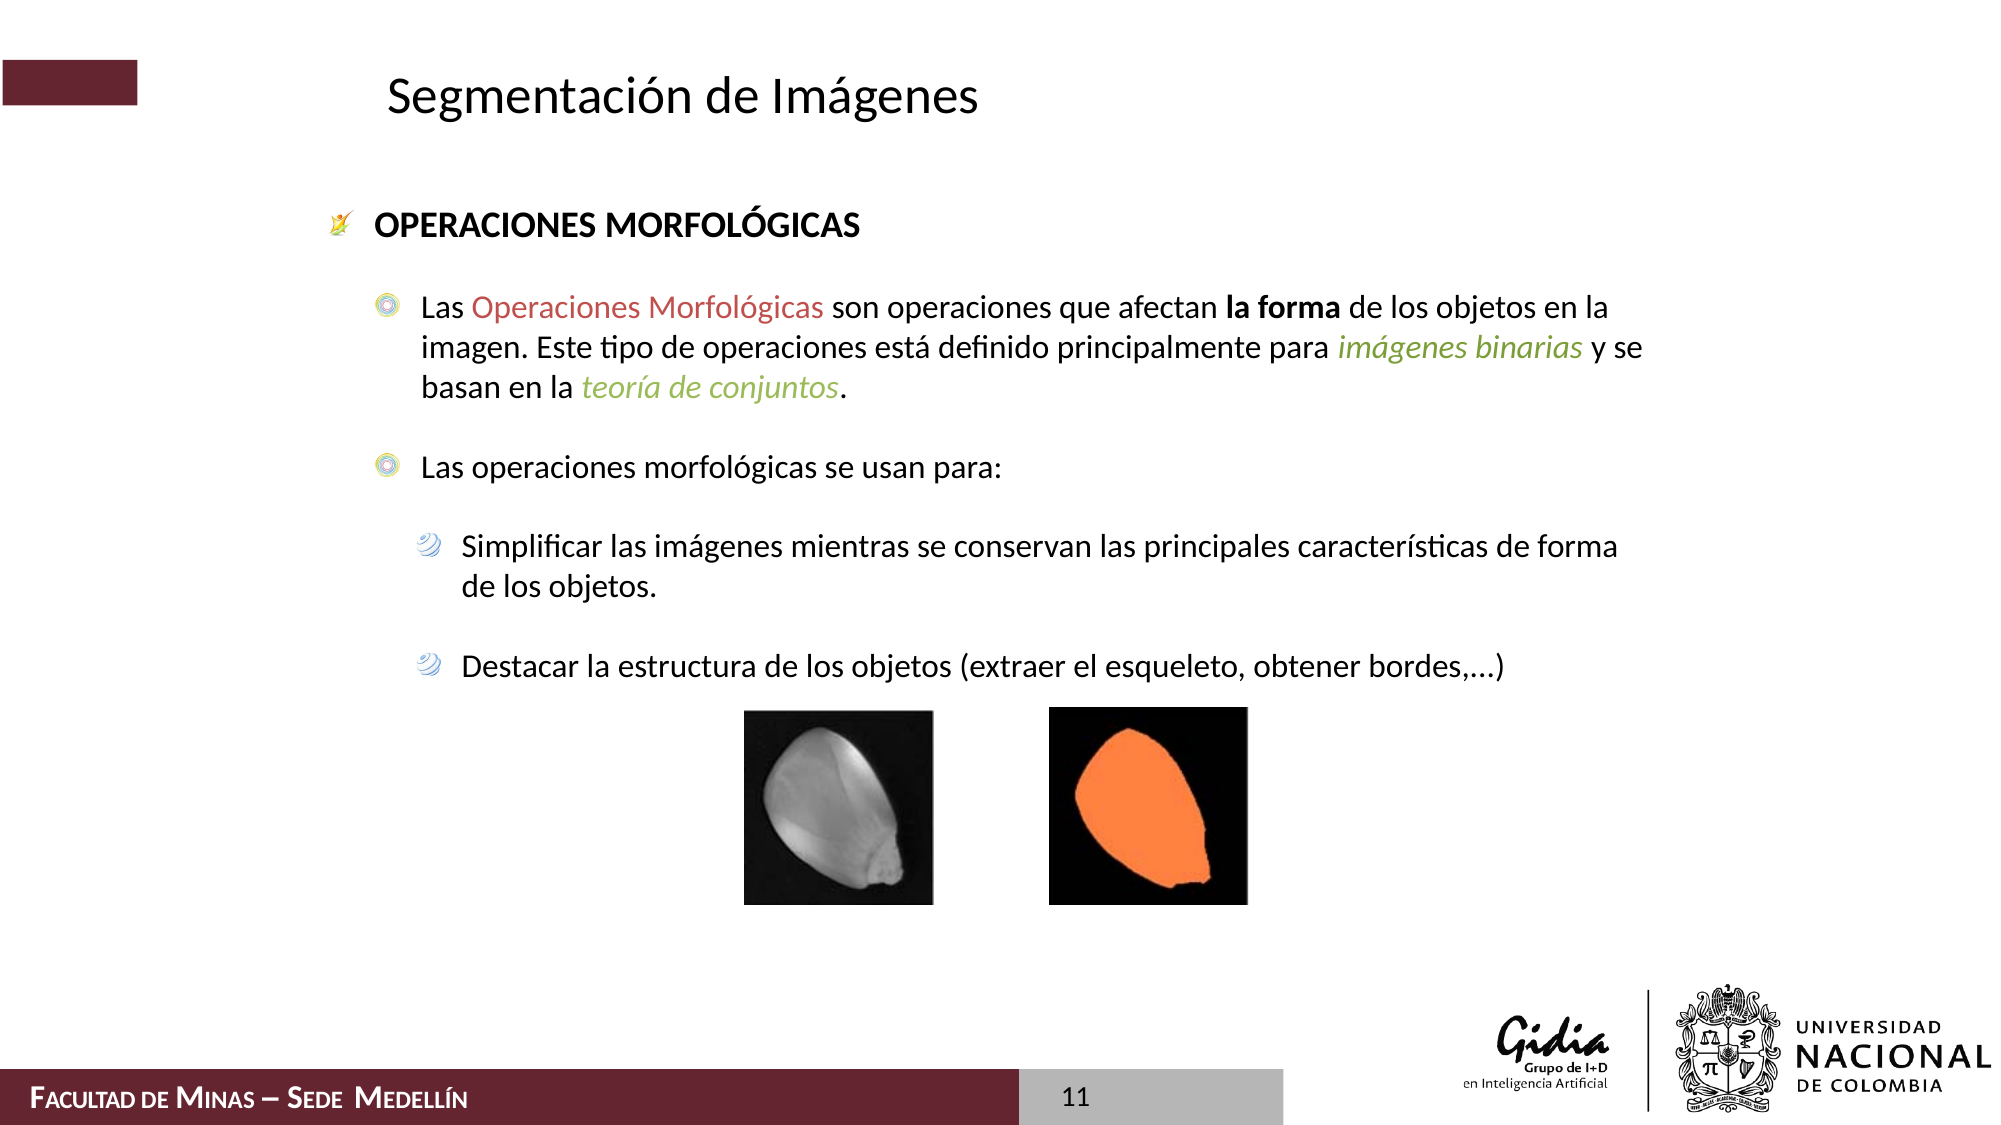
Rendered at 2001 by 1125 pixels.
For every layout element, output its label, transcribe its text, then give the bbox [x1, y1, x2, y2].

text_box Operaciones Morfológicas Las Operaciones Morfológicas son operaciones que afectan la forma de los objetos en la imagen. Este tipo de operaciones está definido principalmente para imágenes binarias y se basan en la teoría de conjuntos. Las operaciones morfológicas se usan para: Simplificar las imágenes mientras se conservan las principales características de forma de los objetos. Destacar la estructura de los objetos (extraer el esqueleto, obtener bordes,...) [314, 192, 1675, 1024]
picture [1048, 707, 1252, 905]
picture [329, 209, 355, 236]
picture [1463, 983, 1992, 1113]
picture [416, 532, 442, 557]
picture [374, 453, 400, 477]
picture [744, 709, 934, 905]
picture [374, 293, 400, 317]
title Segmentación de Imágenes [387, 59, 1585, 125]
picture [416, 652, 442, 676]
slide_number 11 [1054, 1082, 1097, 1116]
